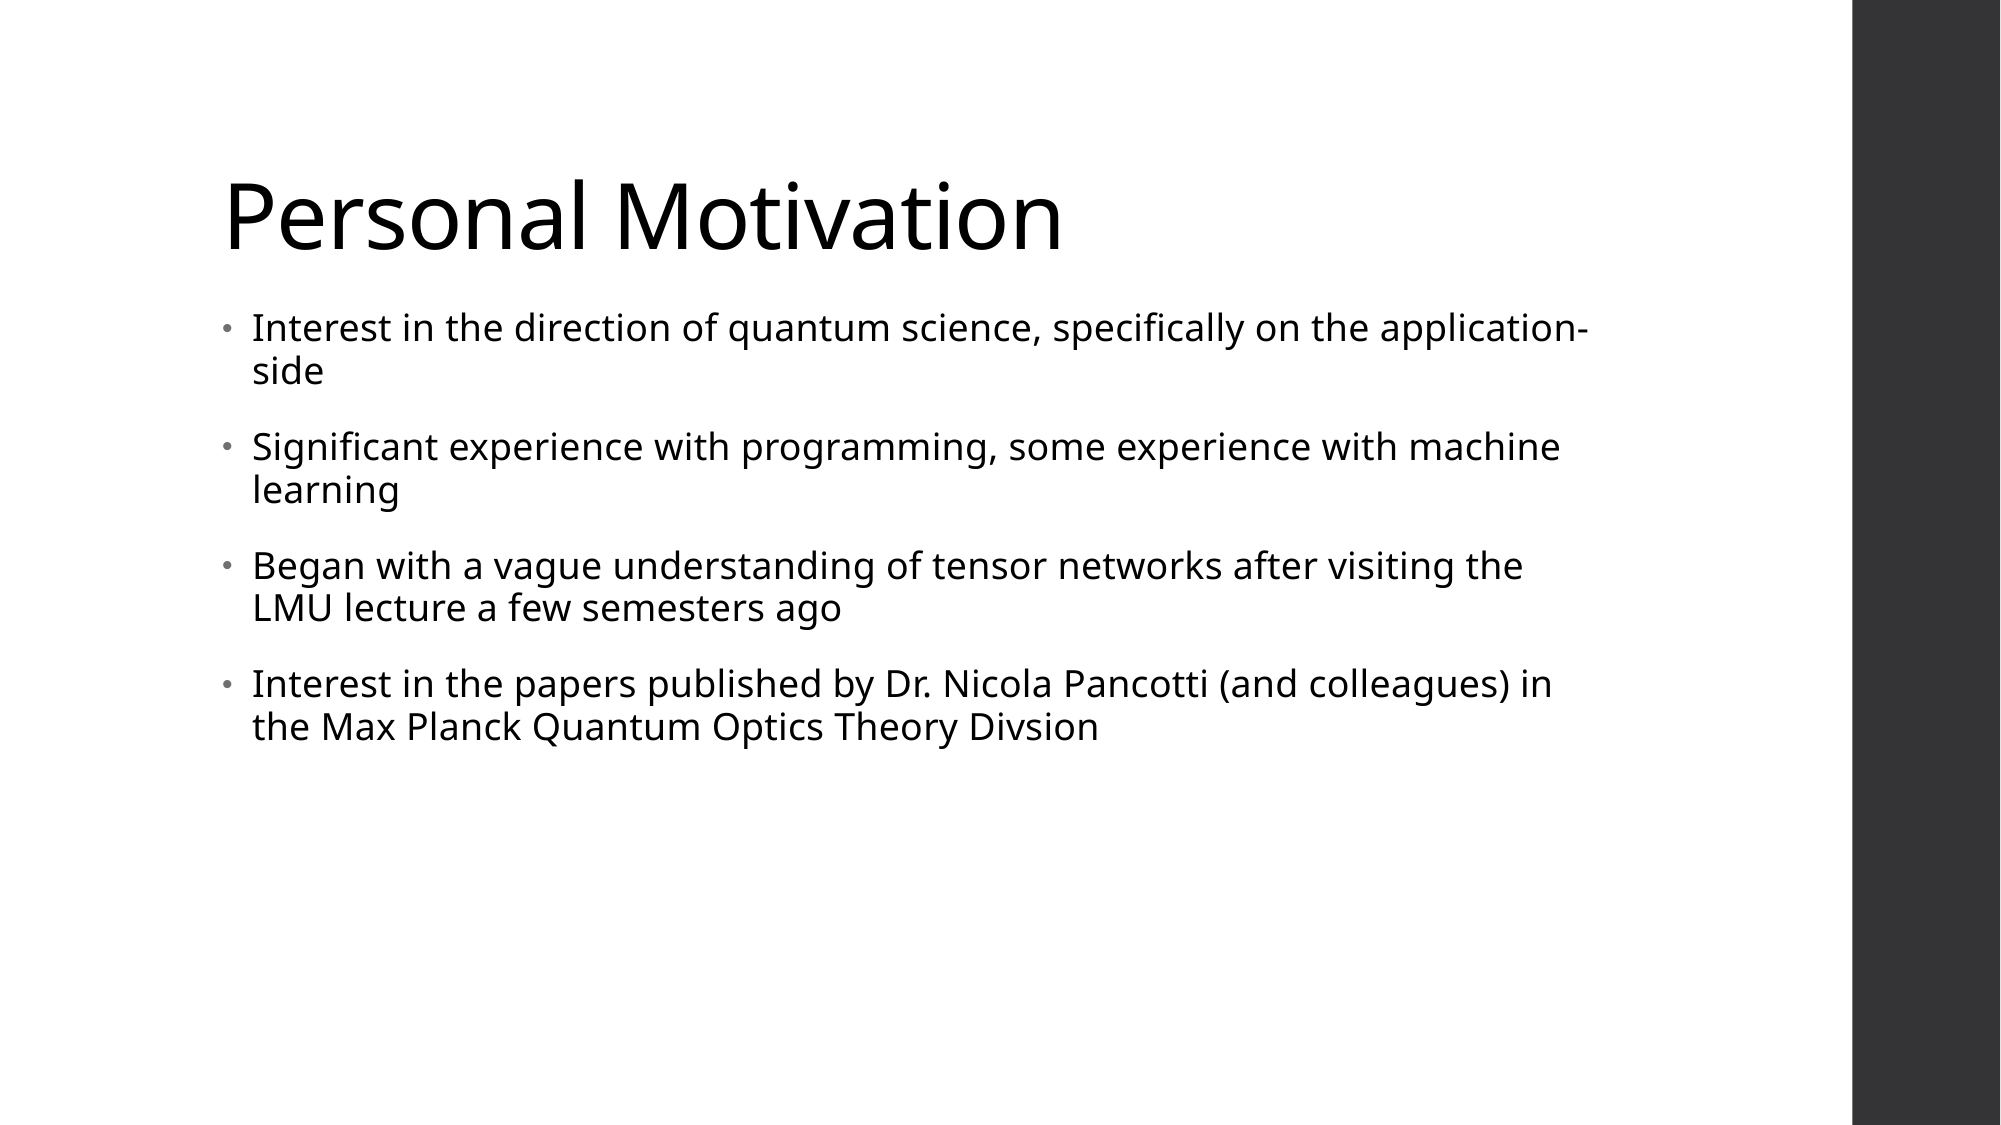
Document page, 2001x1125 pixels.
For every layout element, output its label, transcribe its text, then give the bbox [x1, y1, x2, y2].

list Interest in the direction of quantum science, specifically on the application-side Significant experience with programming, some experience with machine learning Began with a vague understanding of tensor networks after visiting the LMU lecture a few semesters ago Interest in the papers published by Dr. Nicola Pancotti (and colleagues) in the Max Planck Quantum Optics Theory Divsion [206, 299, 1617, 1014]
title Personal Motivation [206, 60, 1797, 278]
